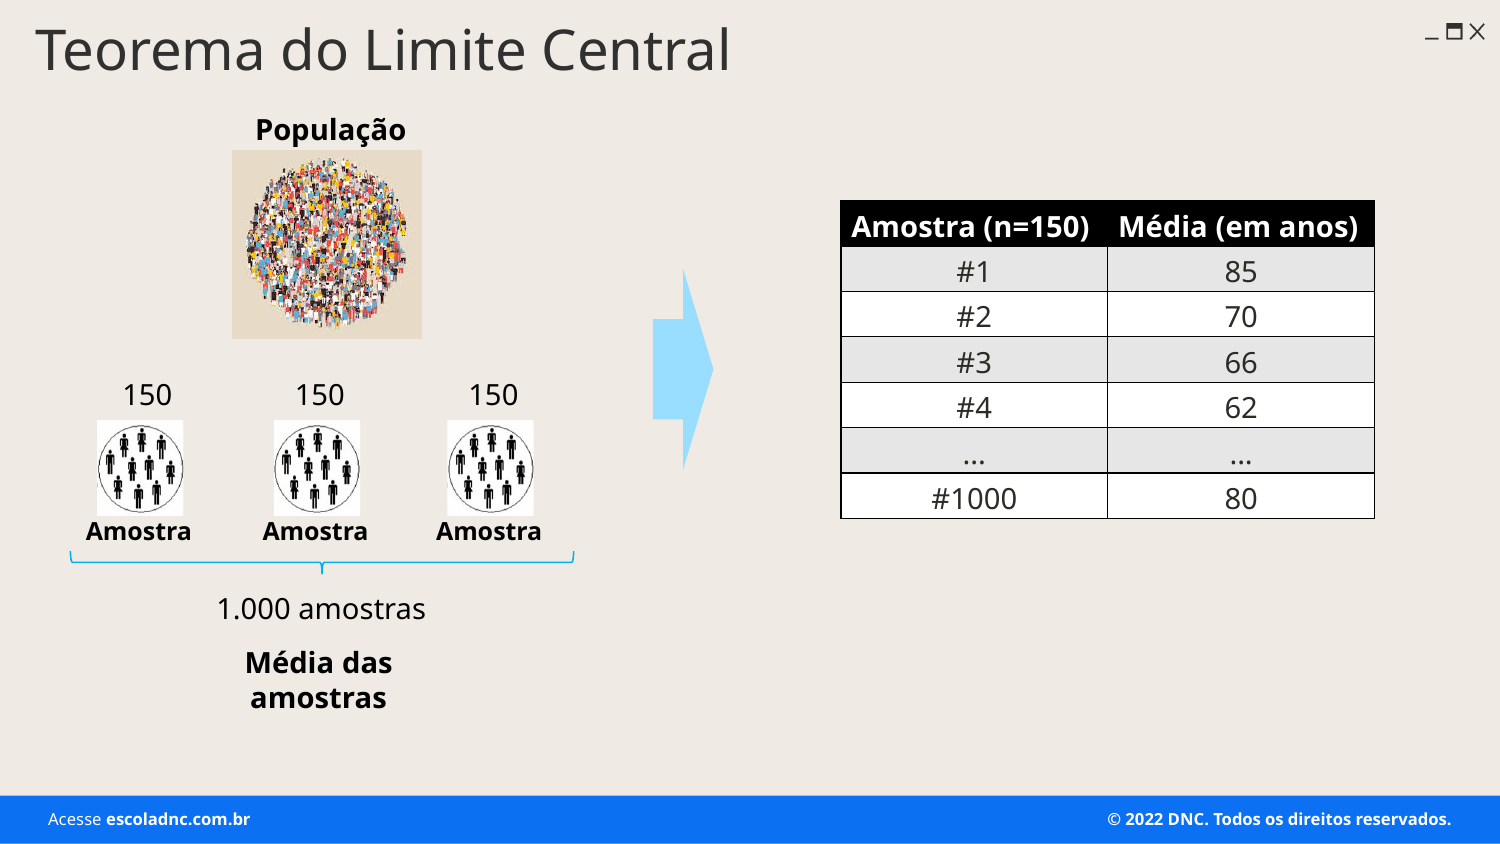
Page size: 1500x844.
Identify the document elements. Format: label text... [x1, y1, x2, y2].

text_box 1.000 amostras [201, 582, 453, 633]
picture [232, 150, 422, 340]
table_cell 66 [1108, 337, 1374, 382]
picture [447, 420, 534, 516]
text_box 150 [453, 369, 538, 419]
table_cell #2 [842, 292, 1107, 336]
text_box 150 [280, 369, 364, 419]
text_box [840, 200, 1500, 276]
text_box Amostra [247, 508, 397, 551]
text_box População [240, 103, 430, 154]
table_cell #1000 [842, 474, 1107, 518]
text_box [69, 551, 575, 575]
text_box Amostra [71, 508, 220, 551]
table_cell 85 [1108, 276, 1374, 291]
text_box Amostra [421, 508, 570, 551]
table_cell #1 [842, 276, 1107, 291]
text_box 150 [107, 369, 192, 419]
text_box [650, 267, 716, 472]
table_cell 70 [1108, 292, 1374, 336]
table_cell ... [1108, 428, 1374, 472]
picture [96, 420, 184, 516]
table_cell ... [842, 428, 1107, 472]
picture [1425, 23, 1485, 40]
table_cell 62 [1108, 383, 1374, 427]
text_box Teorema do Limite Central [23, 8, 1322, 88]
table_cell #4 [842, 383, 1107, 427]
picture [273, 420, 361, 516]
table_cell 80 [1108, 474, 1374, 518]
table_cell #3 [842, 337, 1107, 382]
text_box Média das amostras [192, 636, 445, 722]
